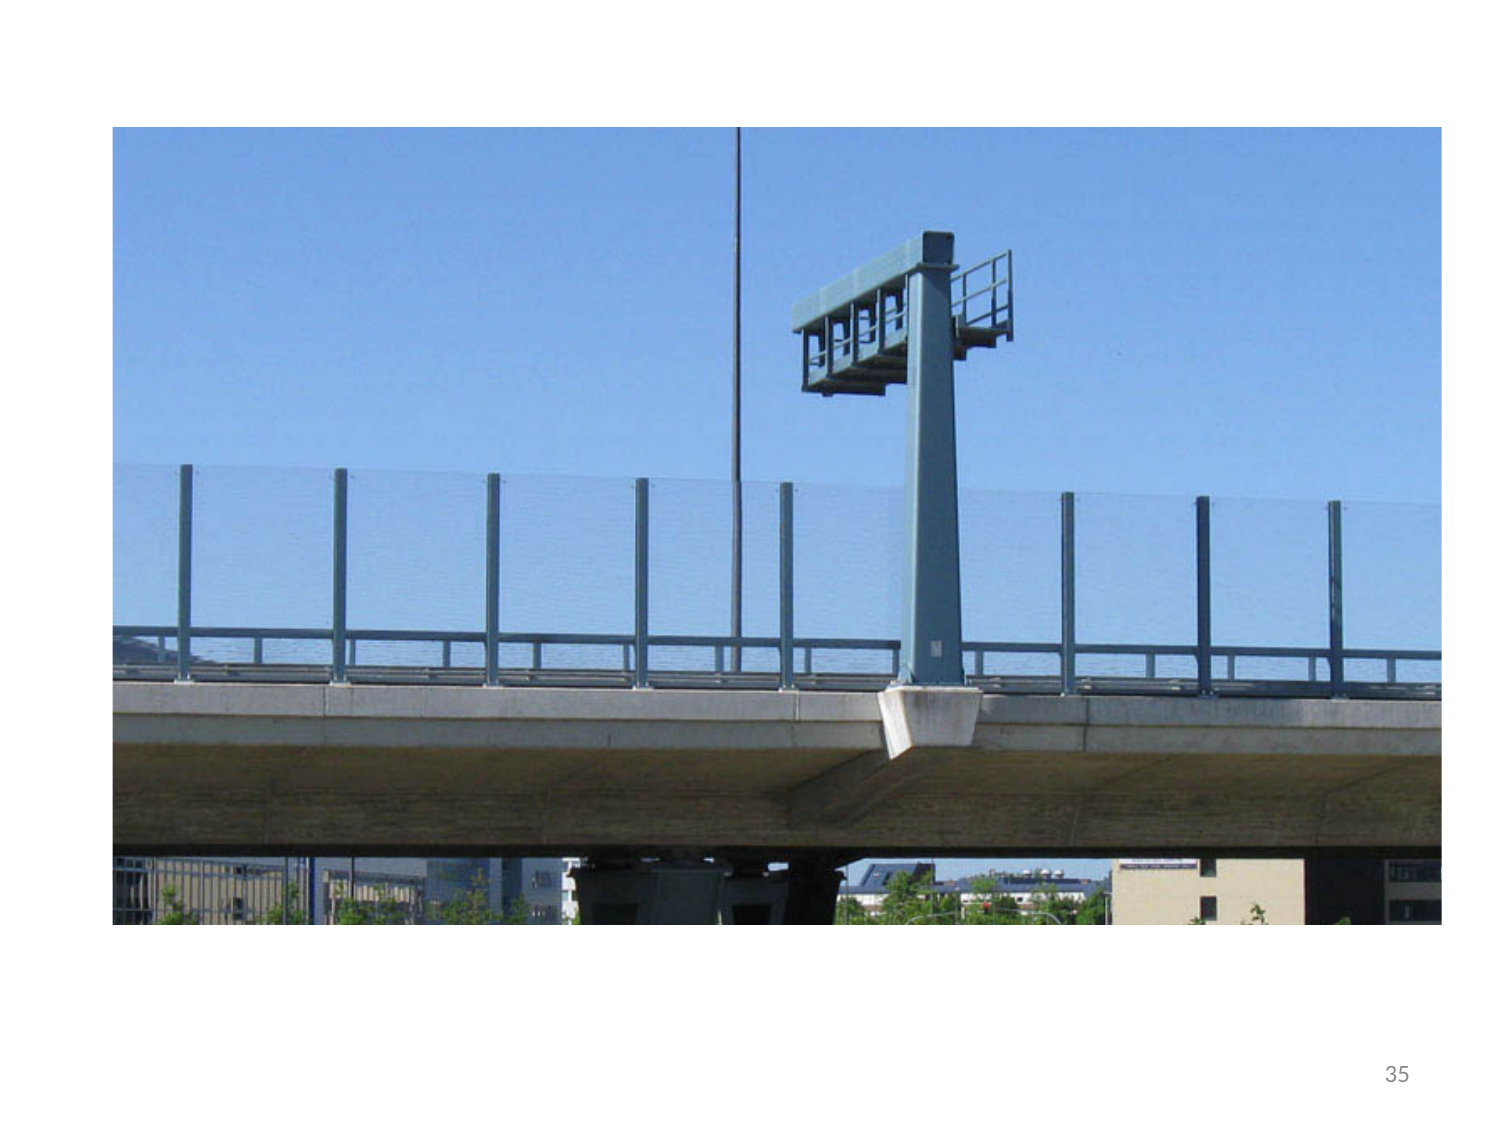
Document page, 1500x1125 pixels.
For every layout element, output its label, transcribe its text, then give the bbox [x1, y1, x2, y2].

picture [112, 127, 1442, 926]
slide_number 35 [1074, 1042, 1425, 1103]
